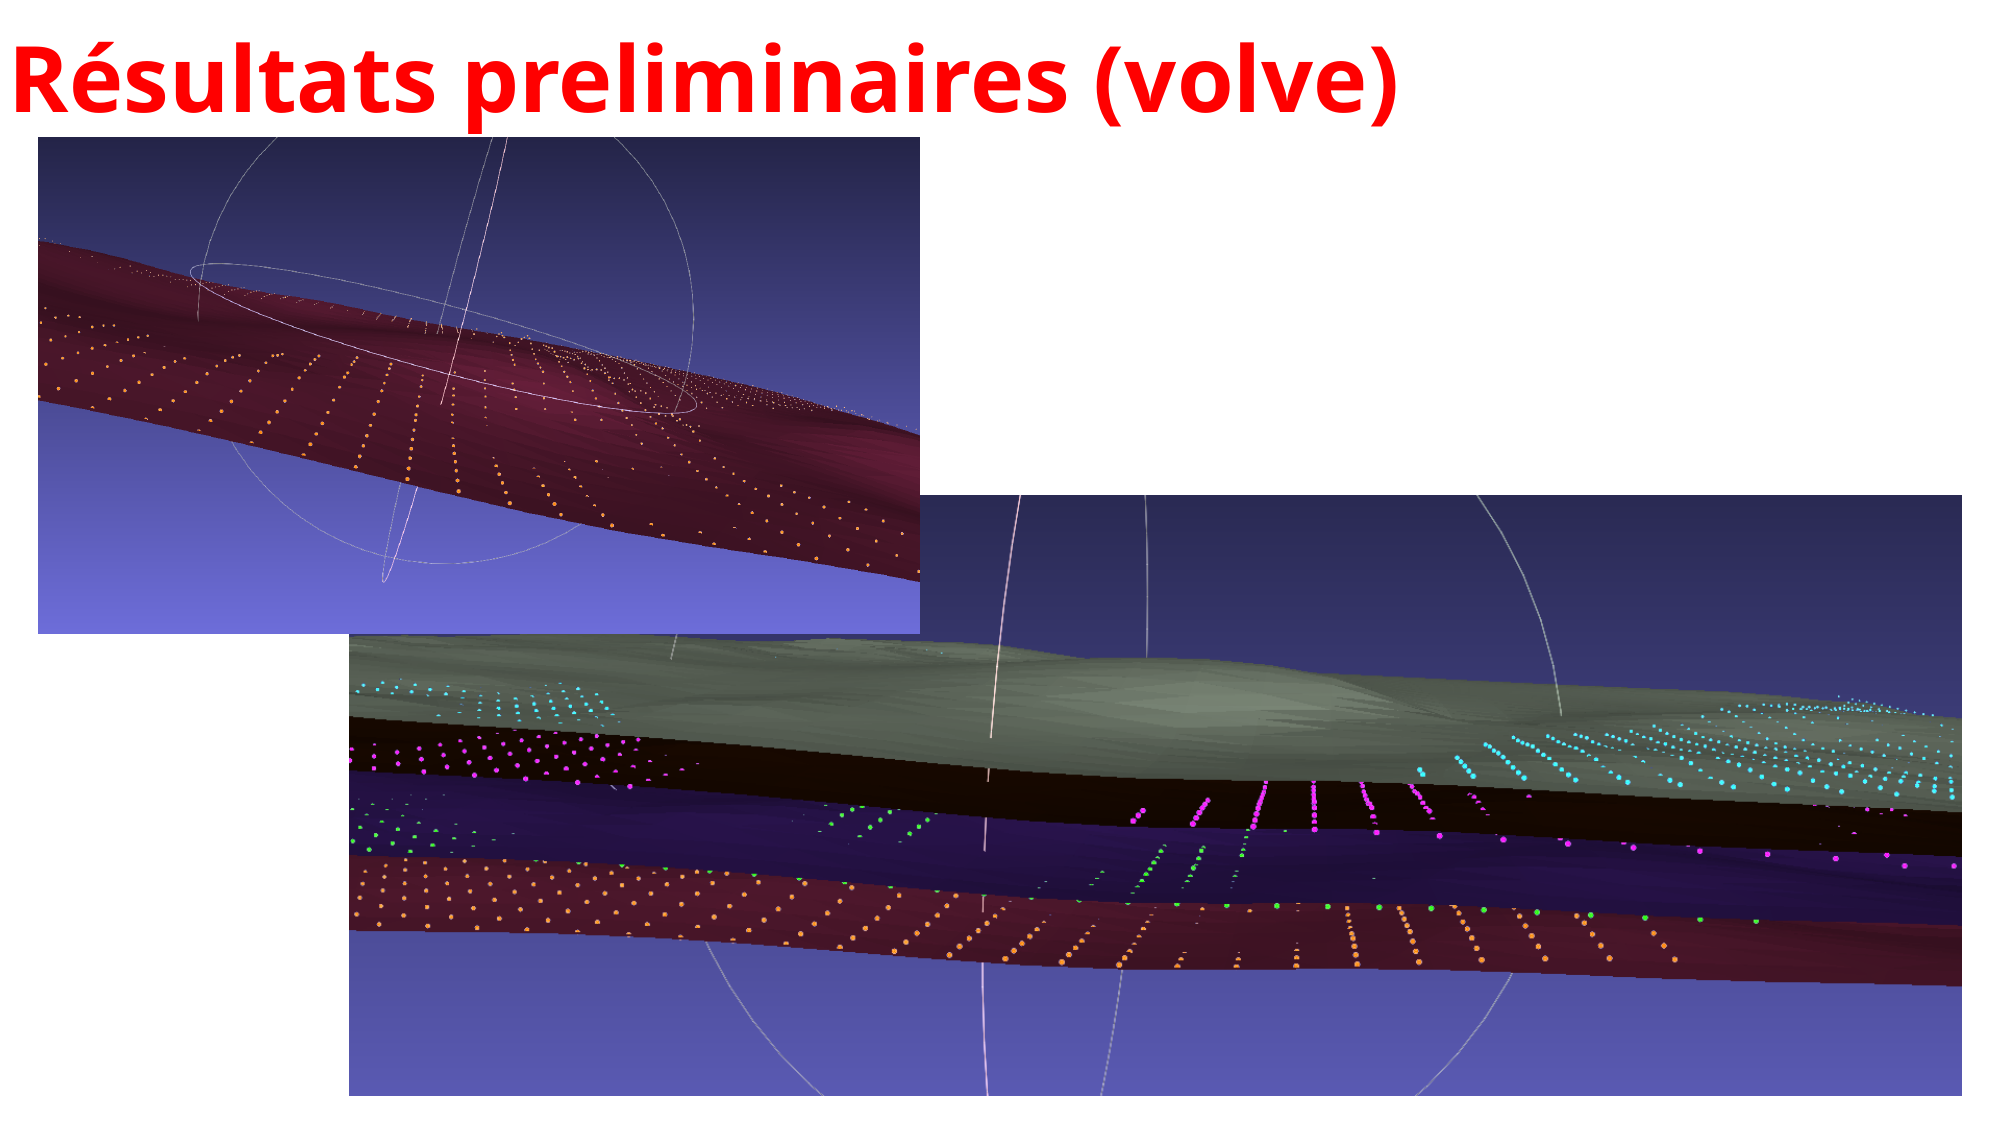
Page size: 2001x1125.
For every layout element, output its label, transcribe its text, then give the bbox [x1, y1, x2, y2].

title Résultats preliminaires (volve) [0, 0, 1719, 192]
picture [38, 136, 1962, 1096]
